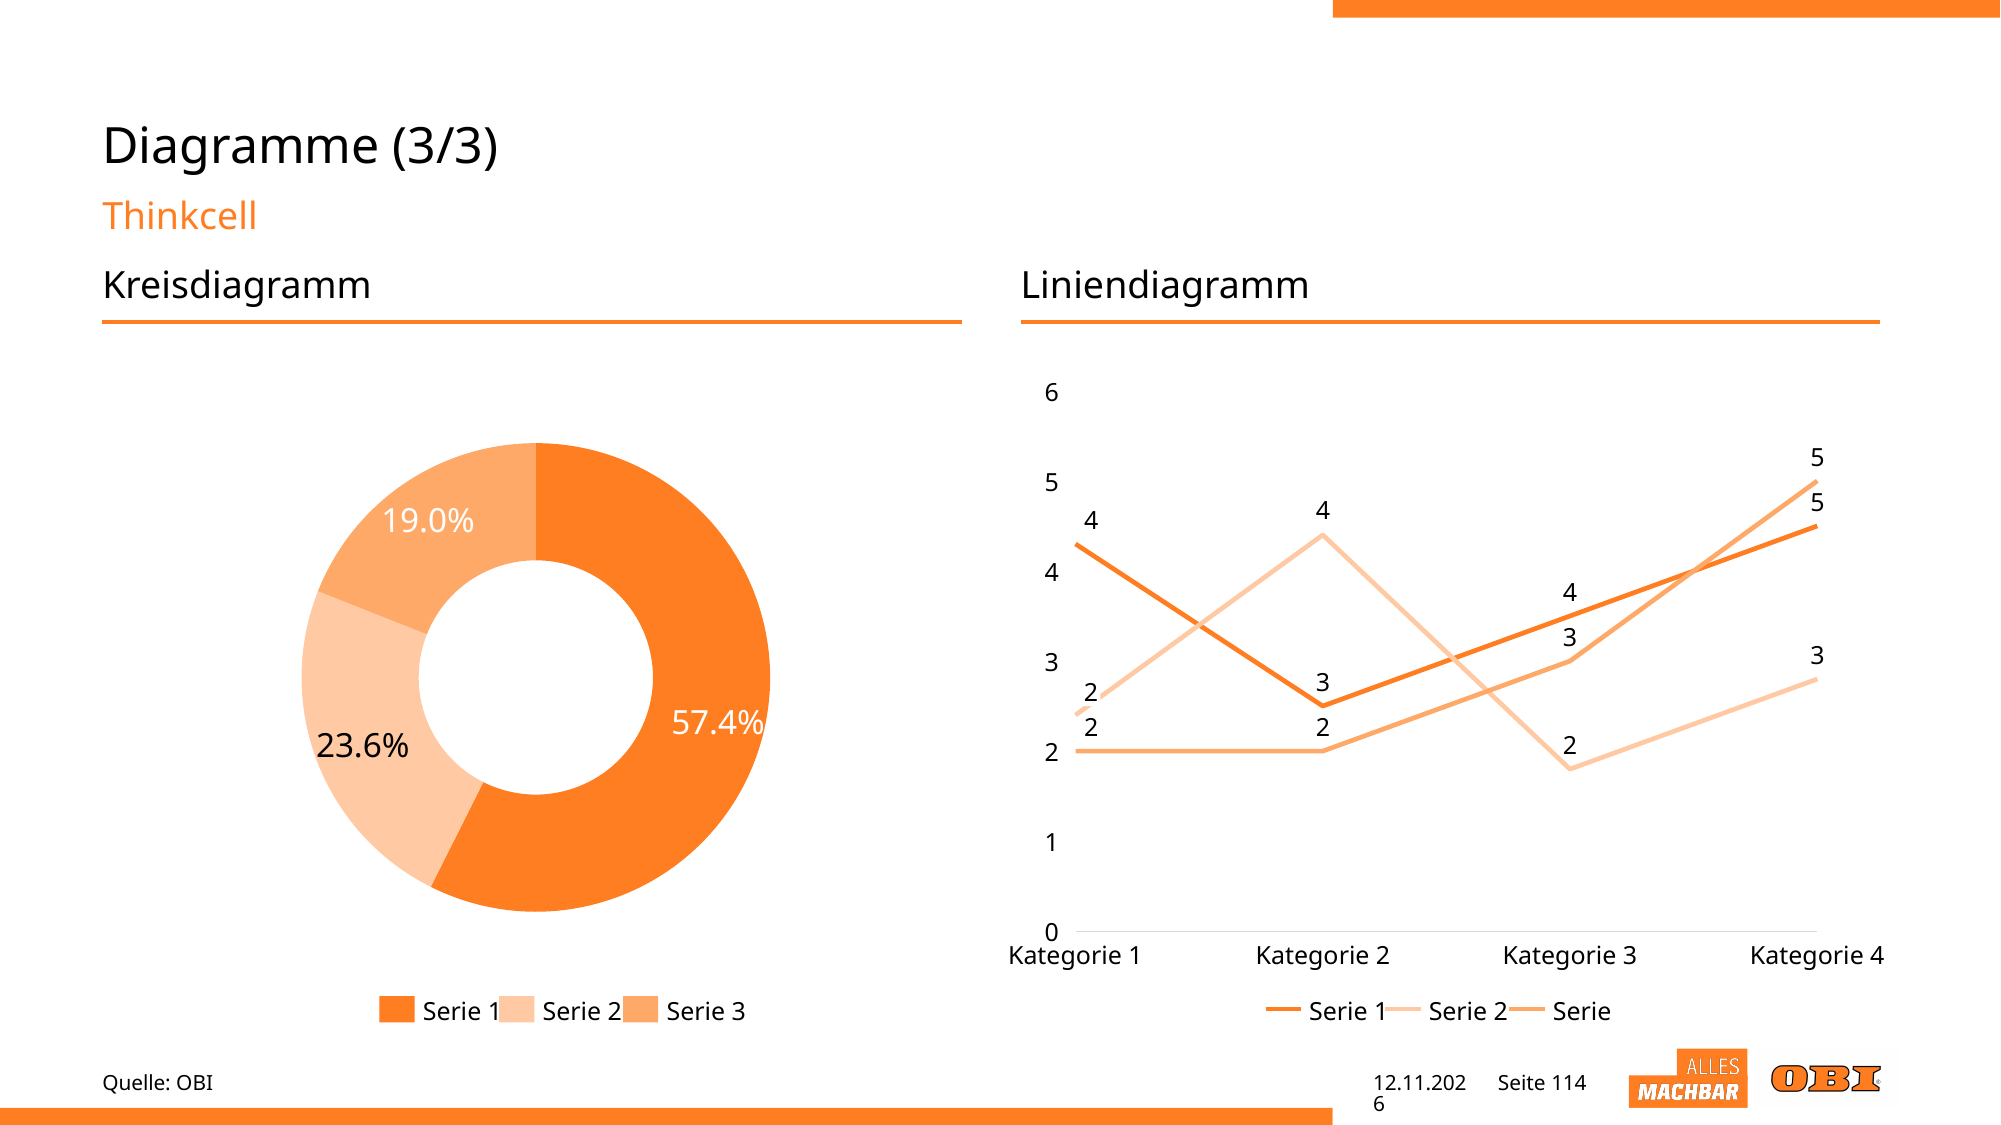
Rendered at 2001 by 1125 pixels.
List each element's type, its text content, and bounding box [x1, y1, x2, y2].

text_box Serie 2 [1428, 995, 1493, 1025]
text_box [498, 995, 535, 1023]
text_box 5 [1047, 466, 1059, 497]
picture [1754, 1048, 1898, 1107]
text_box 2 [1047, 736, 1059, 767]
text_box [622, 995, 659, 1023]
footer Quelle: OBI [102, 1071, 1271, 1097]
text_box Serie 3 [666, 995, 731, 1026]
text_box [102, 261, 962, 323]
chart [287, 429, 784, 926]
title Diagramme (3/3) [102, 112, 1880, 174]
text_box 4 [1047, 556, 1059, 587]
chart [1061, 377, 1831, 946]
text_box Serie [1552, 995, 1600, 1025]
text_box [378, 995, 416, 1023]
text_box Kategorie 3 [1516, 946, 1624, 970]
text_box 1 [1051, 826, 1059, 857]
text_box Kategorie 4 [1763, 939, 1871, 970]
text_box Serie 1 [1309, 995, 1369, 1025]
text_box 0 [1046, 916, 1059, 939]
text_box Kategorie 2 [1269, 946, 1377, 970]
picture [1638, 1058, 1739, 1100]
text_box Serie 2 [542, 995, 607, 1026]
list Thinkcell [102, 192, 1880, 238]
text_box Kategorie 1 [1024, 939, 1127, 970]
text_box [1020, 261, 1880, 323]
slide_number Seite 114 [1497, 1071, 1588, 1097]
text_box 6 [1046, 376, 1059, 406]
text_box Serie 1 [422, 995, 483, 1026]
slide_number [1373, 1071, 1475, 1097]
text_box 3 [1046, 646, 1059, 677]
